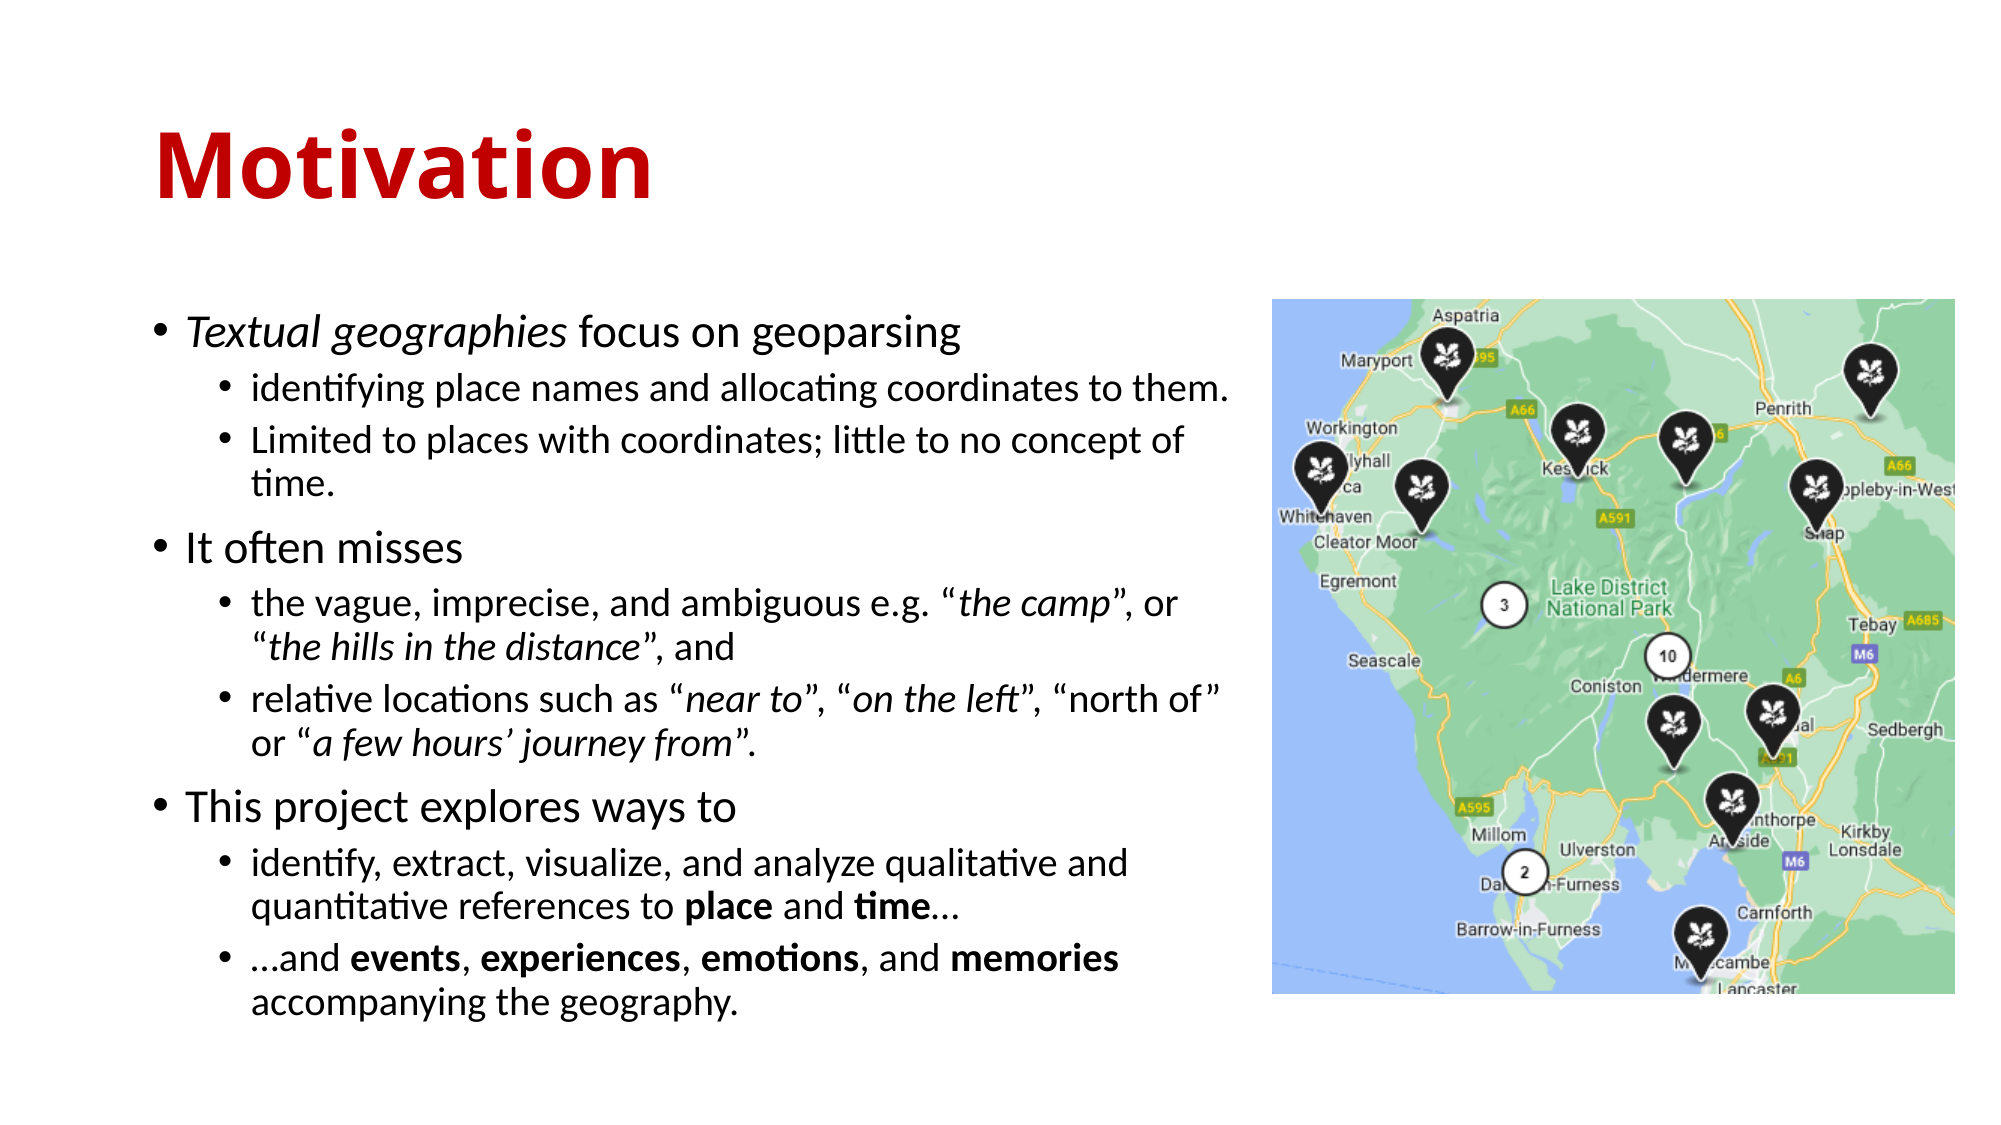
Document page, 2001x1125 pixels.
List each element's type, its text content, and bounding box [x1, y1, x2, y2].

picture [1272, 299, 1955, 994]
title Motivation [137, 59, 1863, 278]
list Textual geographies focus on geoparsing identifying place names and allocating coordinates to them. Limited to places with coordinates; little to no concept of time. It often misses the vague, imprecise, and ambiguous e.g. “the camp”, or “the hills in the distance”, and relative locations such as “near to”, “on the left”, “north of” or “a few hours’ journey from”. This project explores ways to identify, extract, visualize, and analyze qualitative and quantitative references to place and time… …and events, experiences, emotions, and memories accompanying the geography. [137, 299, 1273, 1047]
